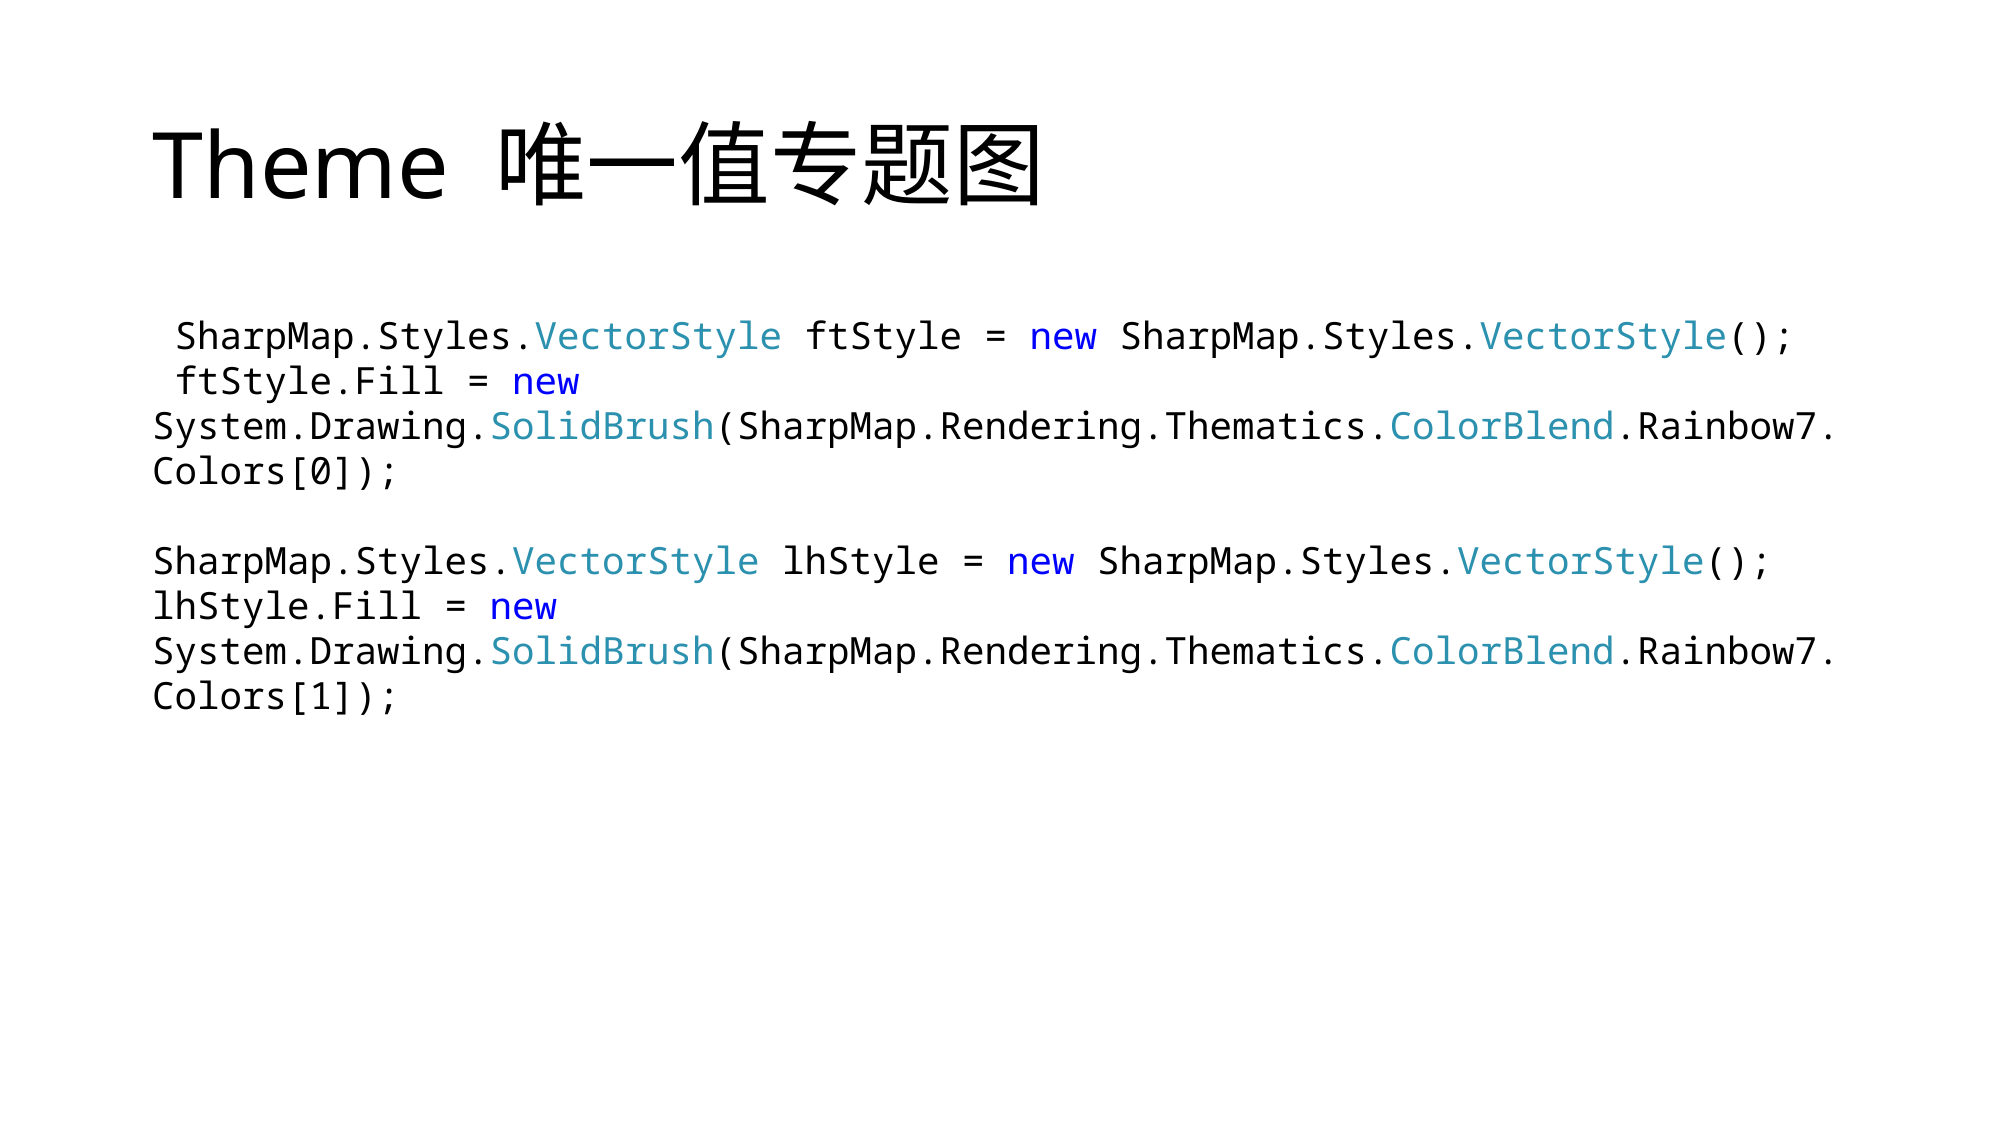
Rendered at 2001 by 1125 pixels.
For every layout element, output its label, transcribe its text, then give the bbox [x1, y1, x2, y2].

text_box SharpMap.Styles.VectorStyle ftStyle = new SharpMap.Styles.VectorStyle(); ftStyle.Fill = new System.Drawing.SolidBrush(SharpMap.Rendering.Thematics.ColorBlend.Rainbow7.Colors[0]); SharpMap.Styles.VectorStyle lhStyle = new SharpMap.Styles.VectorStyle(); lhStyle.Fill = new System.Drawing.SolidBrush(SharpMap.Rendering.Thematics.ColorBlend.Rainbow7.Colors[1]); [137, 304, 1863, 725]
title Theme 唯一值专题图 [137, 59, 1863, 278]
